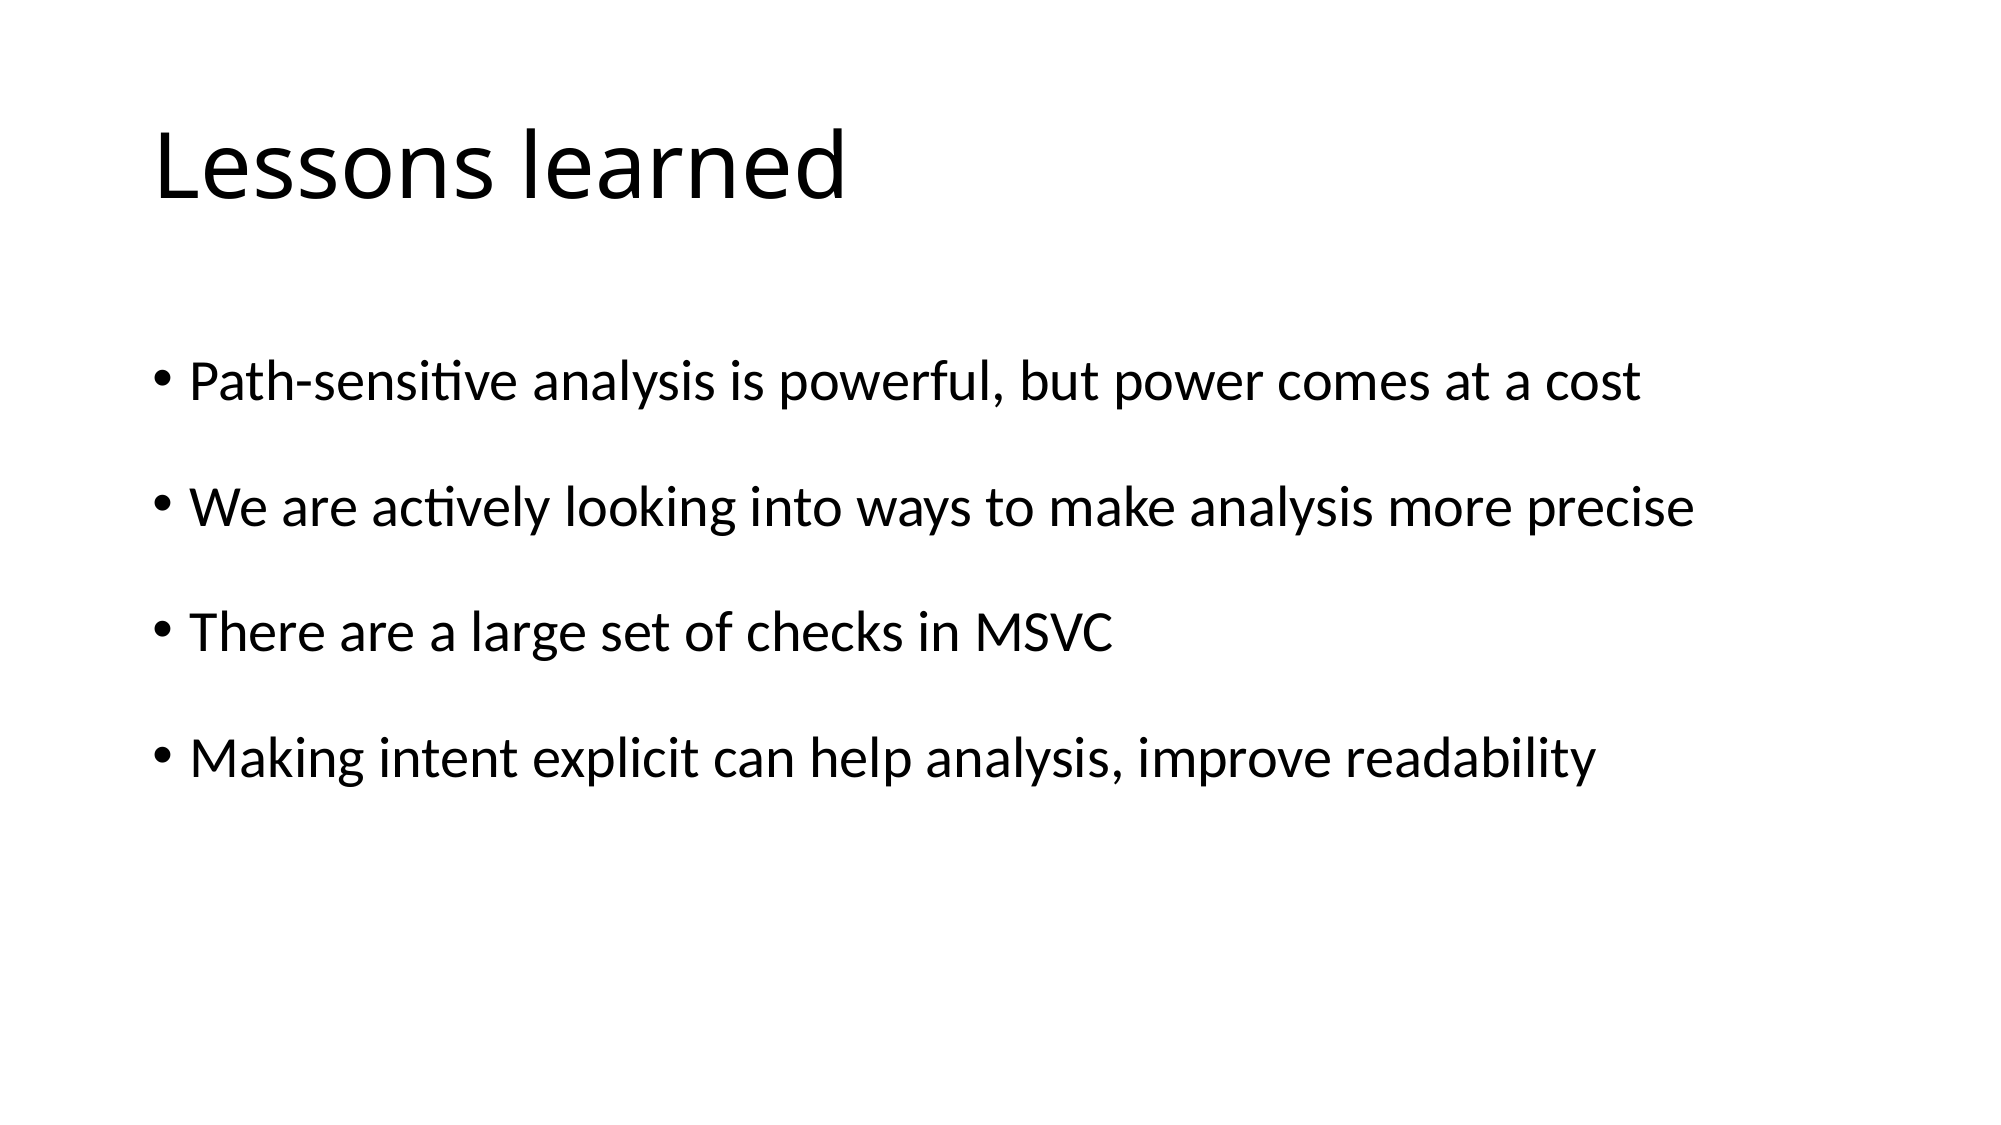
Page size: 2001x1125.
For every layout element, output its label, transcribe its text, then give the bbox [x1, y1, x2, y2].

title Lessons learned [137, 59, 1863, 278]
list Path-sensitive analysis is powerful, but power comes at a cost We are actively looking into ways to make analysis more precise There are a large set of checks in MSVC Making intent explicit can help analysis, improve readability [137, 299, 1863, 1014]
